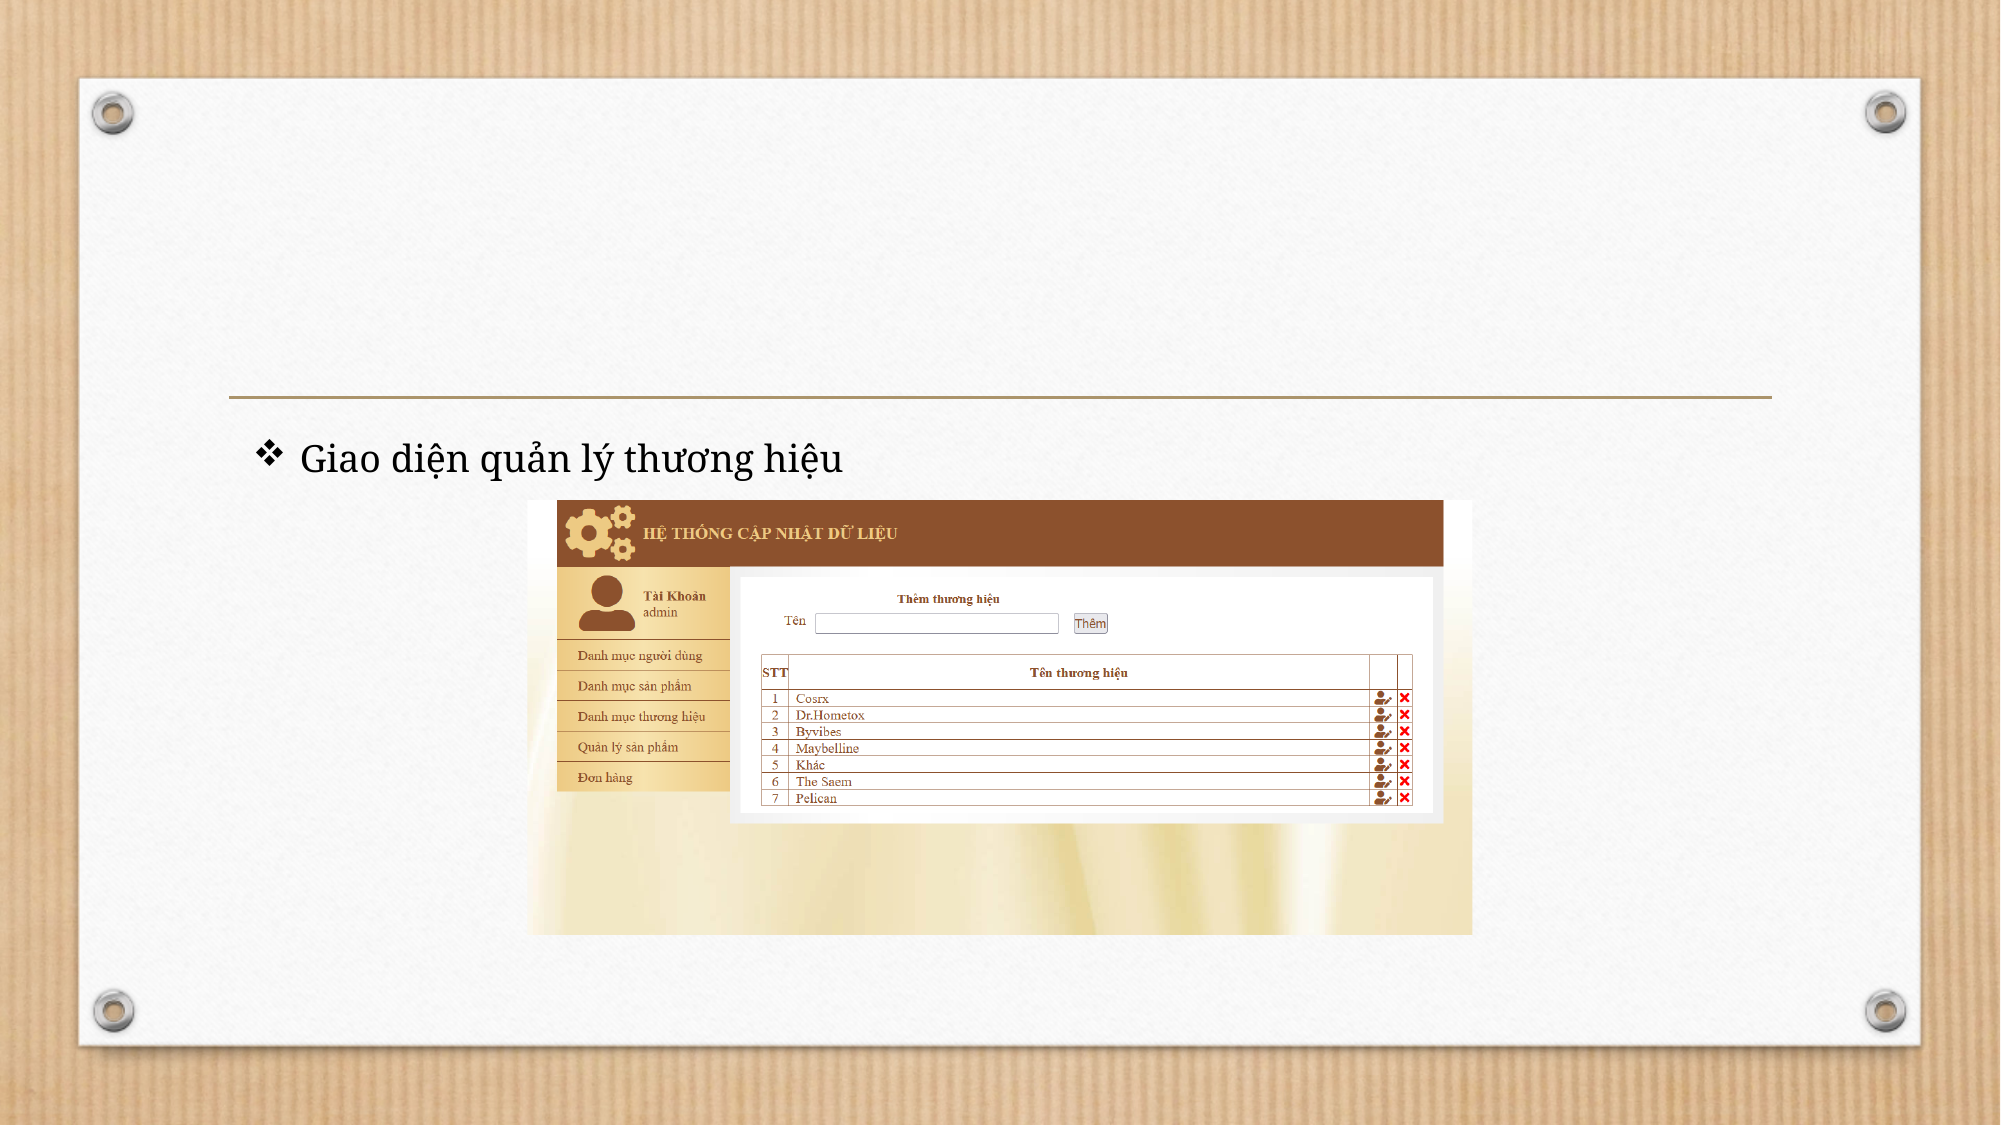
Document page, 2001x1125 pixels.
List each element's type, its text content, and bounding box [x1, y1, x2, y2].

text_box Giao diện quản lý thương hiệu [238, 427, 859, 487]
picture [0, 0, 2001, 1125]
